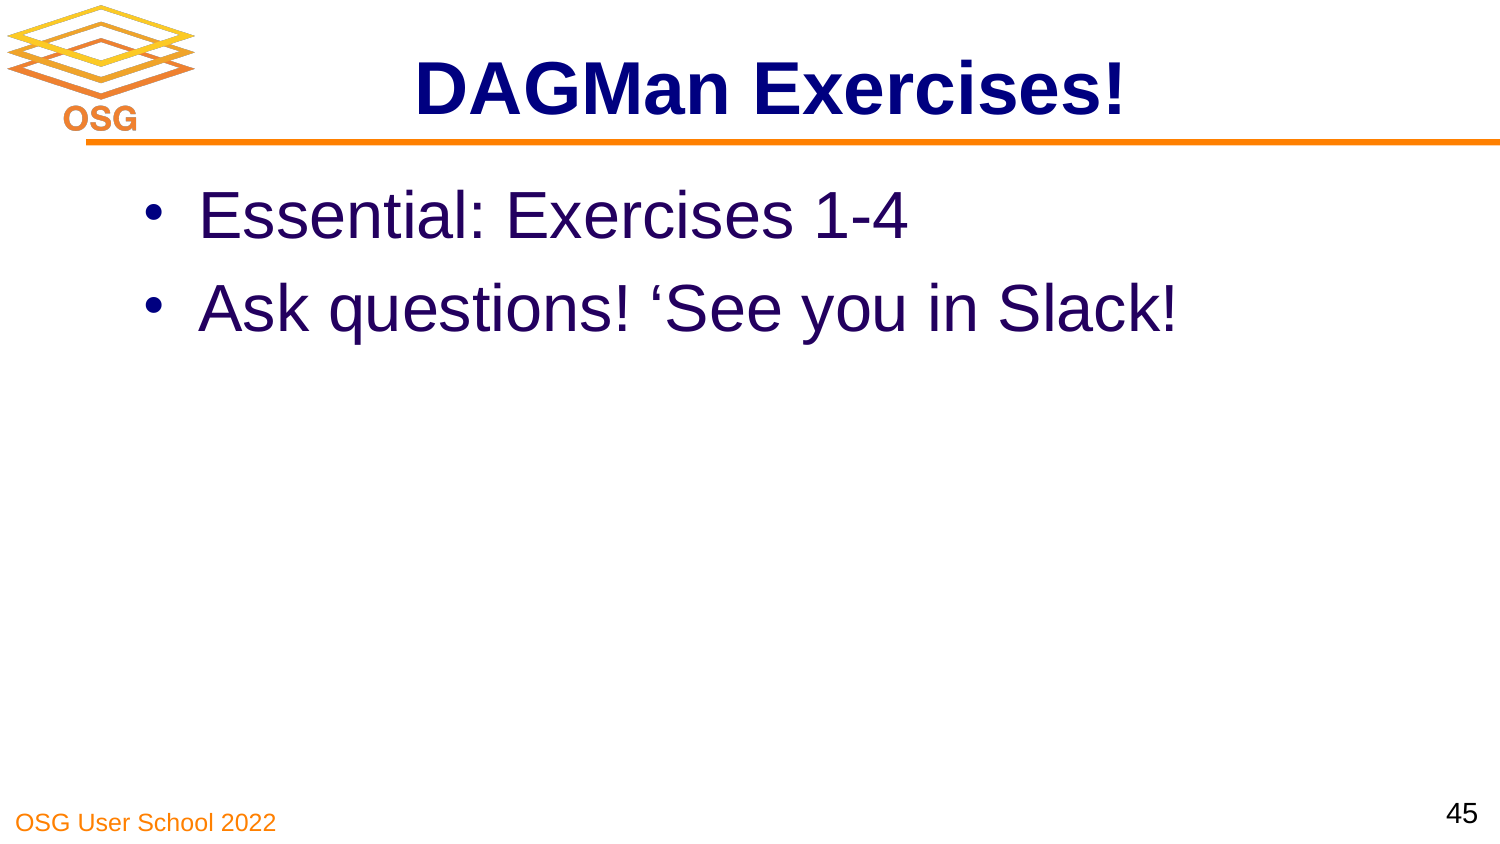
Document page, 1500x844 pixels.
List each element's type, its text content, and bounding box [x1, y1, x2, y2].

title DAGMan Exercises! [201, 14, 1342, 155]
list Essential: Exercises 1-4 Ask questions! ‘See you in Slack! [127, 164, 1403, 741]
slide_number 45 [1431, 787, 1500, 844]
picture [7, 5, 195, 131]
